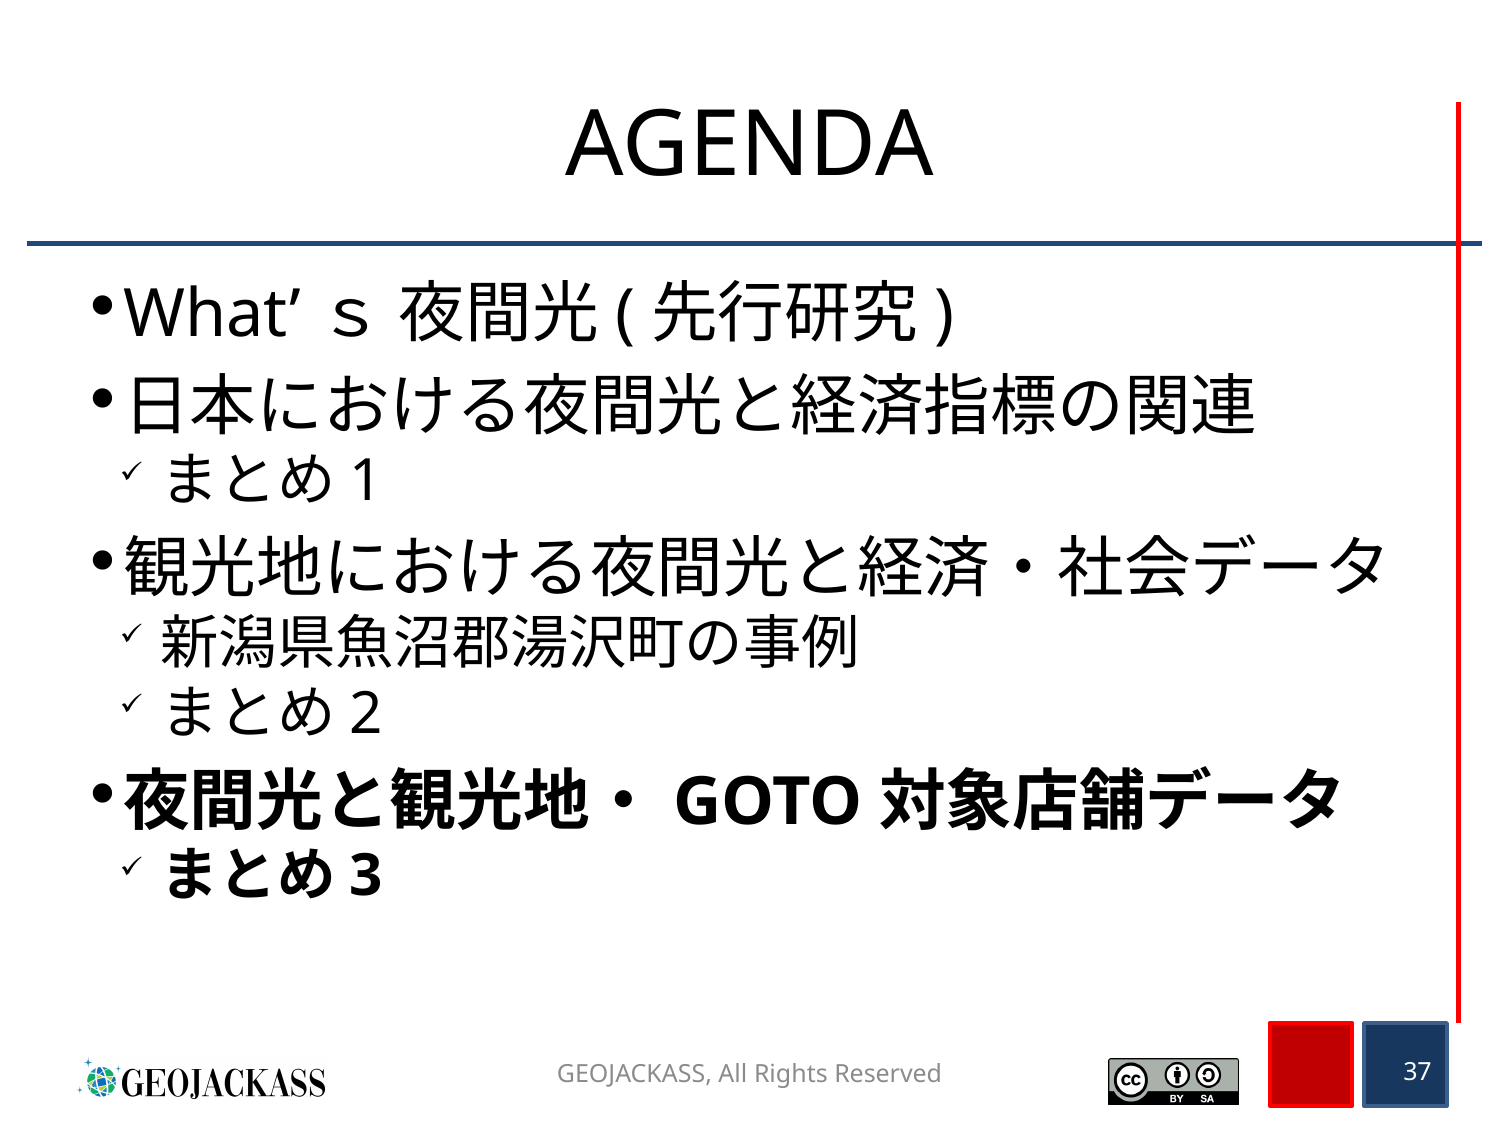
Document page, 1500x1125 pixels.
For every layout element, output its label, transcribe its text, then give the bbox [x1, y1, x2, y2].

title AGENDA [75, 45, 1425, 233]
footer GEOJACKASS, All Rights Reserved [512, 1042, 988, 1103]
picture [1108, 1058, 1239, 1105]
list What’ｓ 夜間光(先行研究) 日本における夜間光と経済指標の関連 まとめ1 観光地における夜間光と経済・社会データ 新潟県魚沼郡湯沢町の事例 まとめ2 夜間光と観光地・GOTO対象店舗データ まとめ3 [75, 262, 1425, 1005]
picture [76, 1056, 327, 1101]
